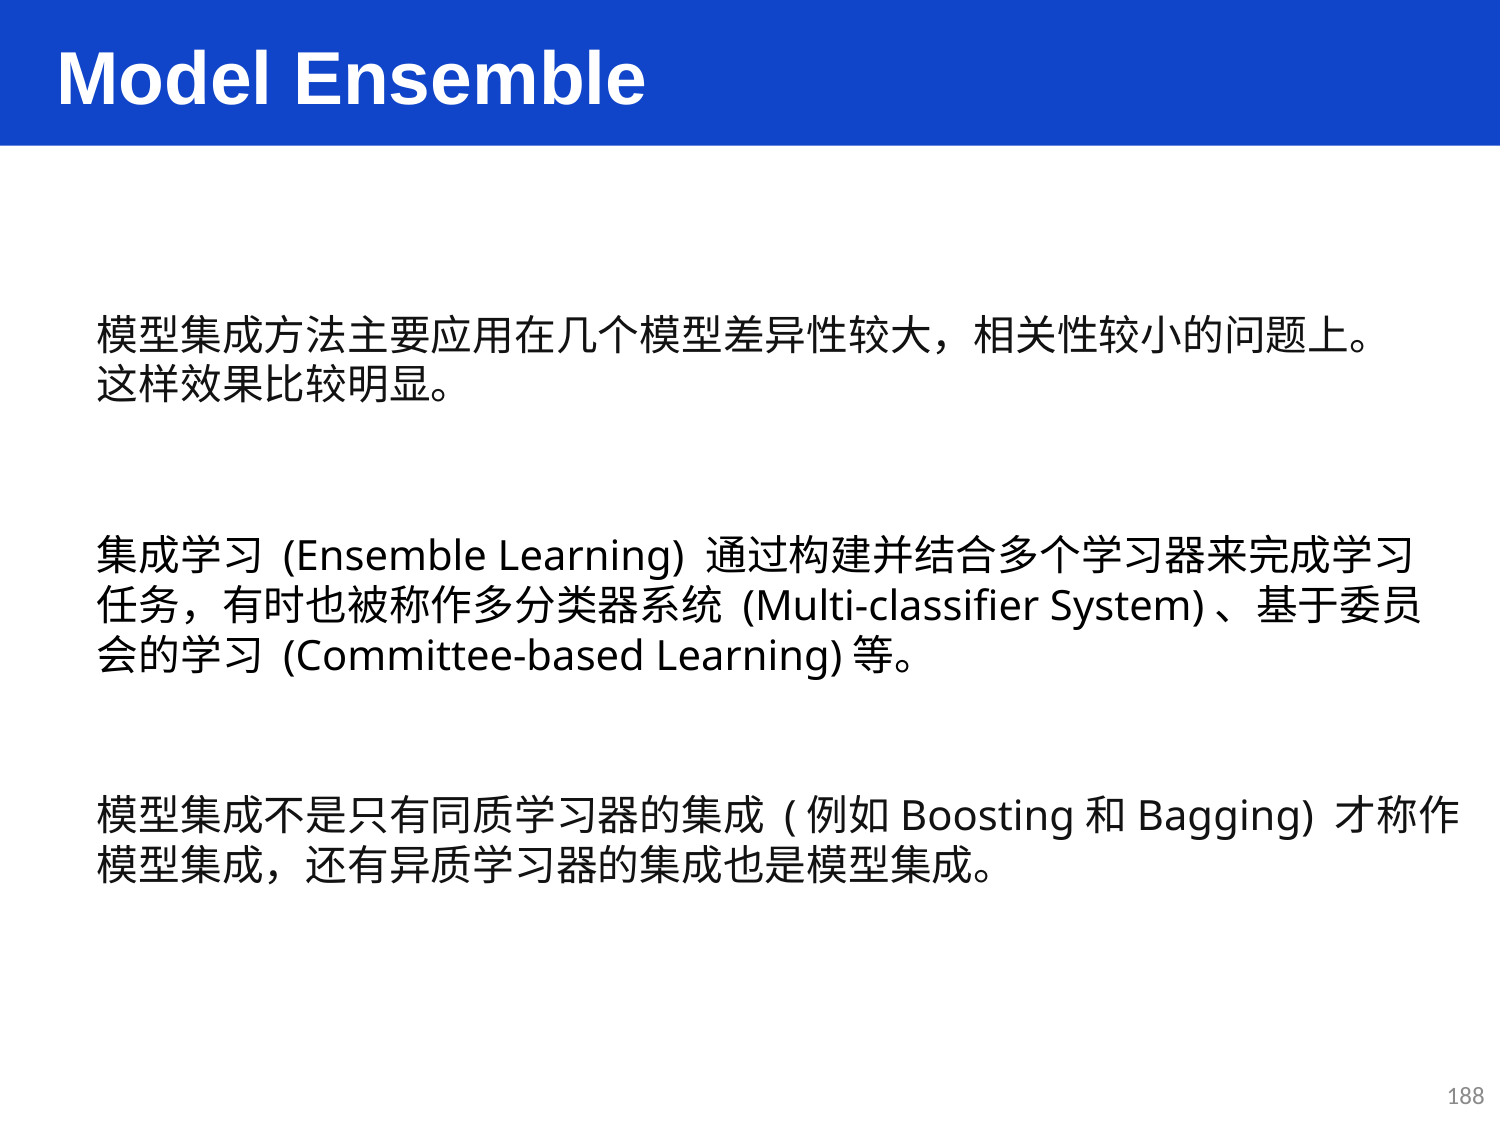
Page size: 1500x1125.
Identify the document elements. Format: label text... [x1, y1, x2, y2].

text_box 188 [1162, 1065, 1500, 1125]
text_box 模型集成不是只有同质学习器的集成 (例如Boosting和Bagging) 才称作 模型集成，还有异质学习器的集成也是模型集成。 [82, 781, 1489, 897]
text_box 集成学习 (Ensemble Learning) 通过构建并结合多个学习器来完成学习任务，有时也被称作多分类器系统 (Multi-classifier System)、基于委员会的学习 (Committee-based Learning)等。 [82, 521, 1457, 687]
text_box 模型集成方法主要应用在几个模型差异性较大，相关性较小的问题上。 这样效果比较明显。 [82, 300, 1489, 461]
text_box Model Ensemble [0, 0, 1500, 146]
